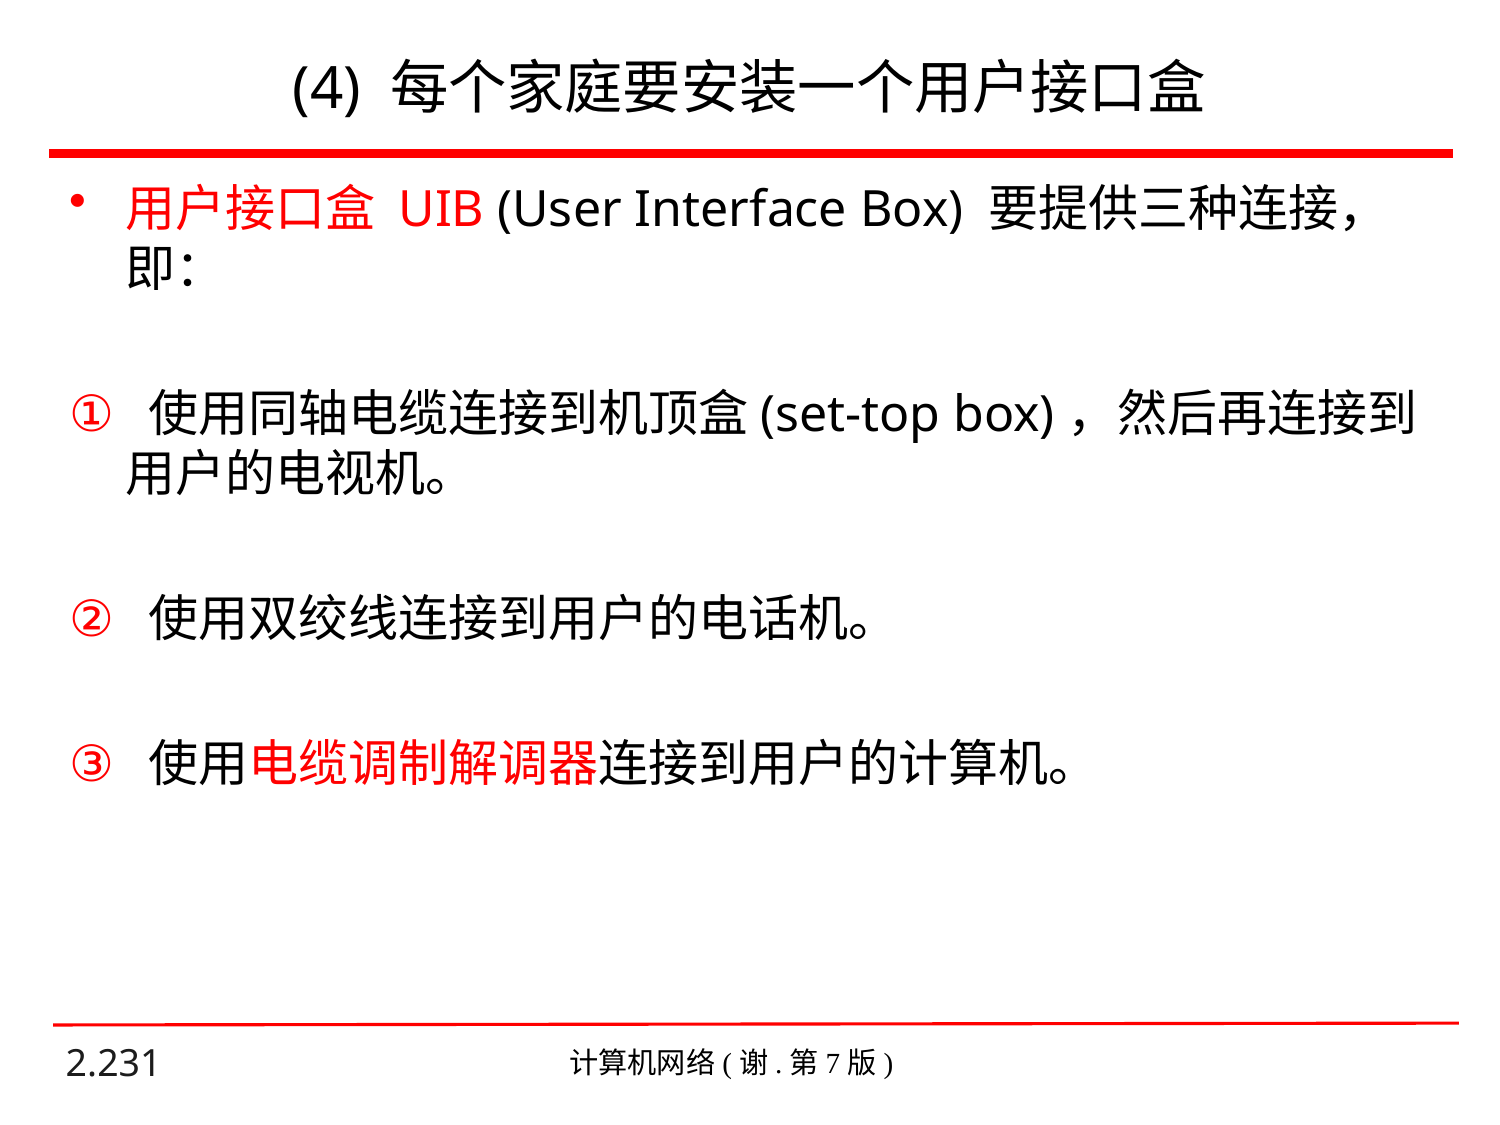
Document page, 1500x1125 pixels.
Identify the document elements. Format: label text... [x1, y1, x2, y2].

list 用户接口盒 UIB (User Interface Box) 要提供三种连接，即： 使用同轴电缆连接到机顶盒(set-top box)，然后再连接到用户的电视机。 使用双绞线连接到用户的电话机。 使用电缆调制解调器连接到用户的计算机。 [53, 168, 1440, 1014]
title (4) 每个家庭要安装一个用户接口盒 [58, 33, 1440, 137]
